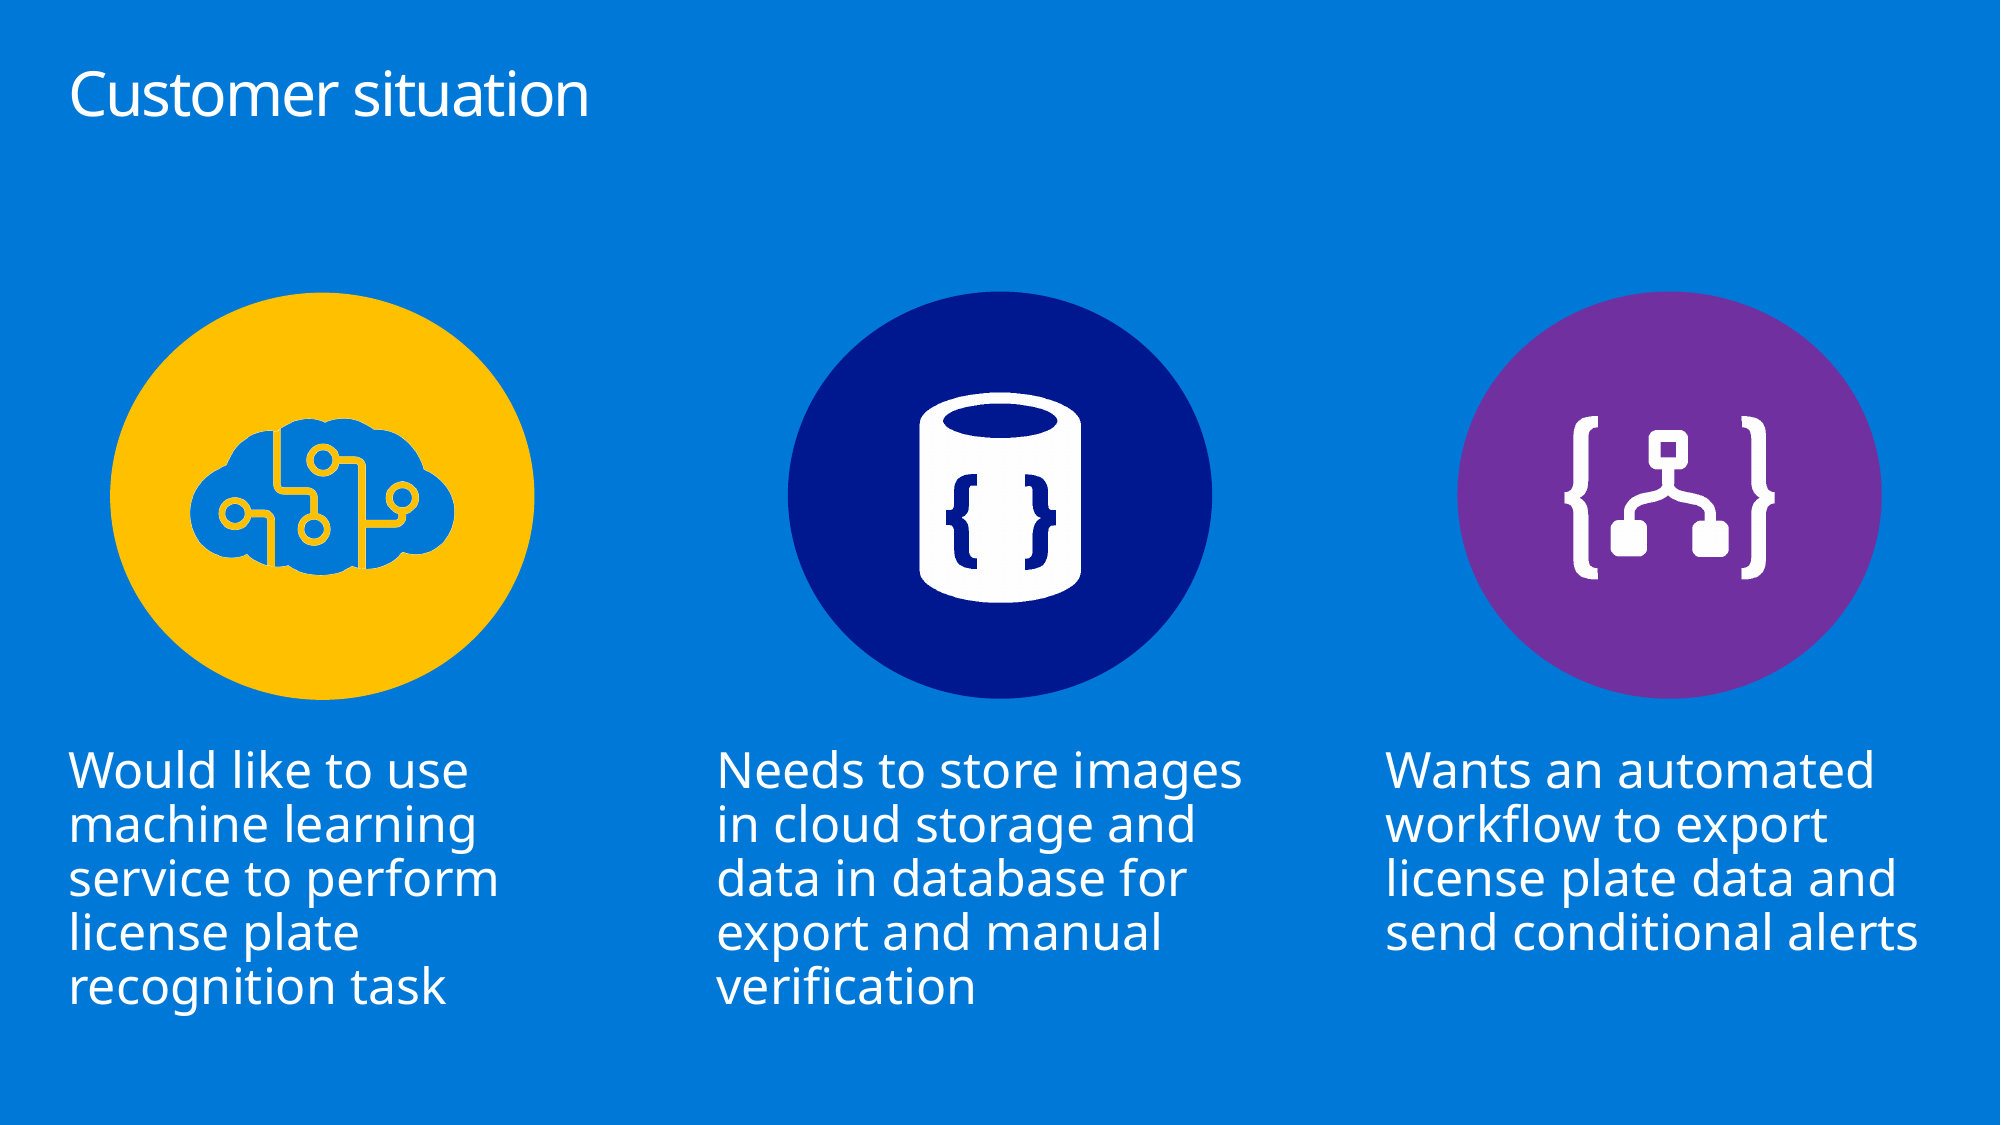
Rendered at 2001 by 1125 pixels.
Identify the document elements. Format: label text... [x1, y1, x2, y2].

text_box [109, 292, 535, 701]
text_box Wants an automated workflow to export license plate data and send conditional alerts [1361, 730, 1978, 1079]
text_box Needs to store images in cloud storage and data in database for export and manual verification [692, 730, 1308, 1079]
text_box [787, 291, 1213, 699]
title Customer situation [44, 47, 1957, 196]
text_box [1457, 291, 1882, 699]
list Would like to use machine learning service to perform license plate recognition task [44, 730, 660, 1079]
